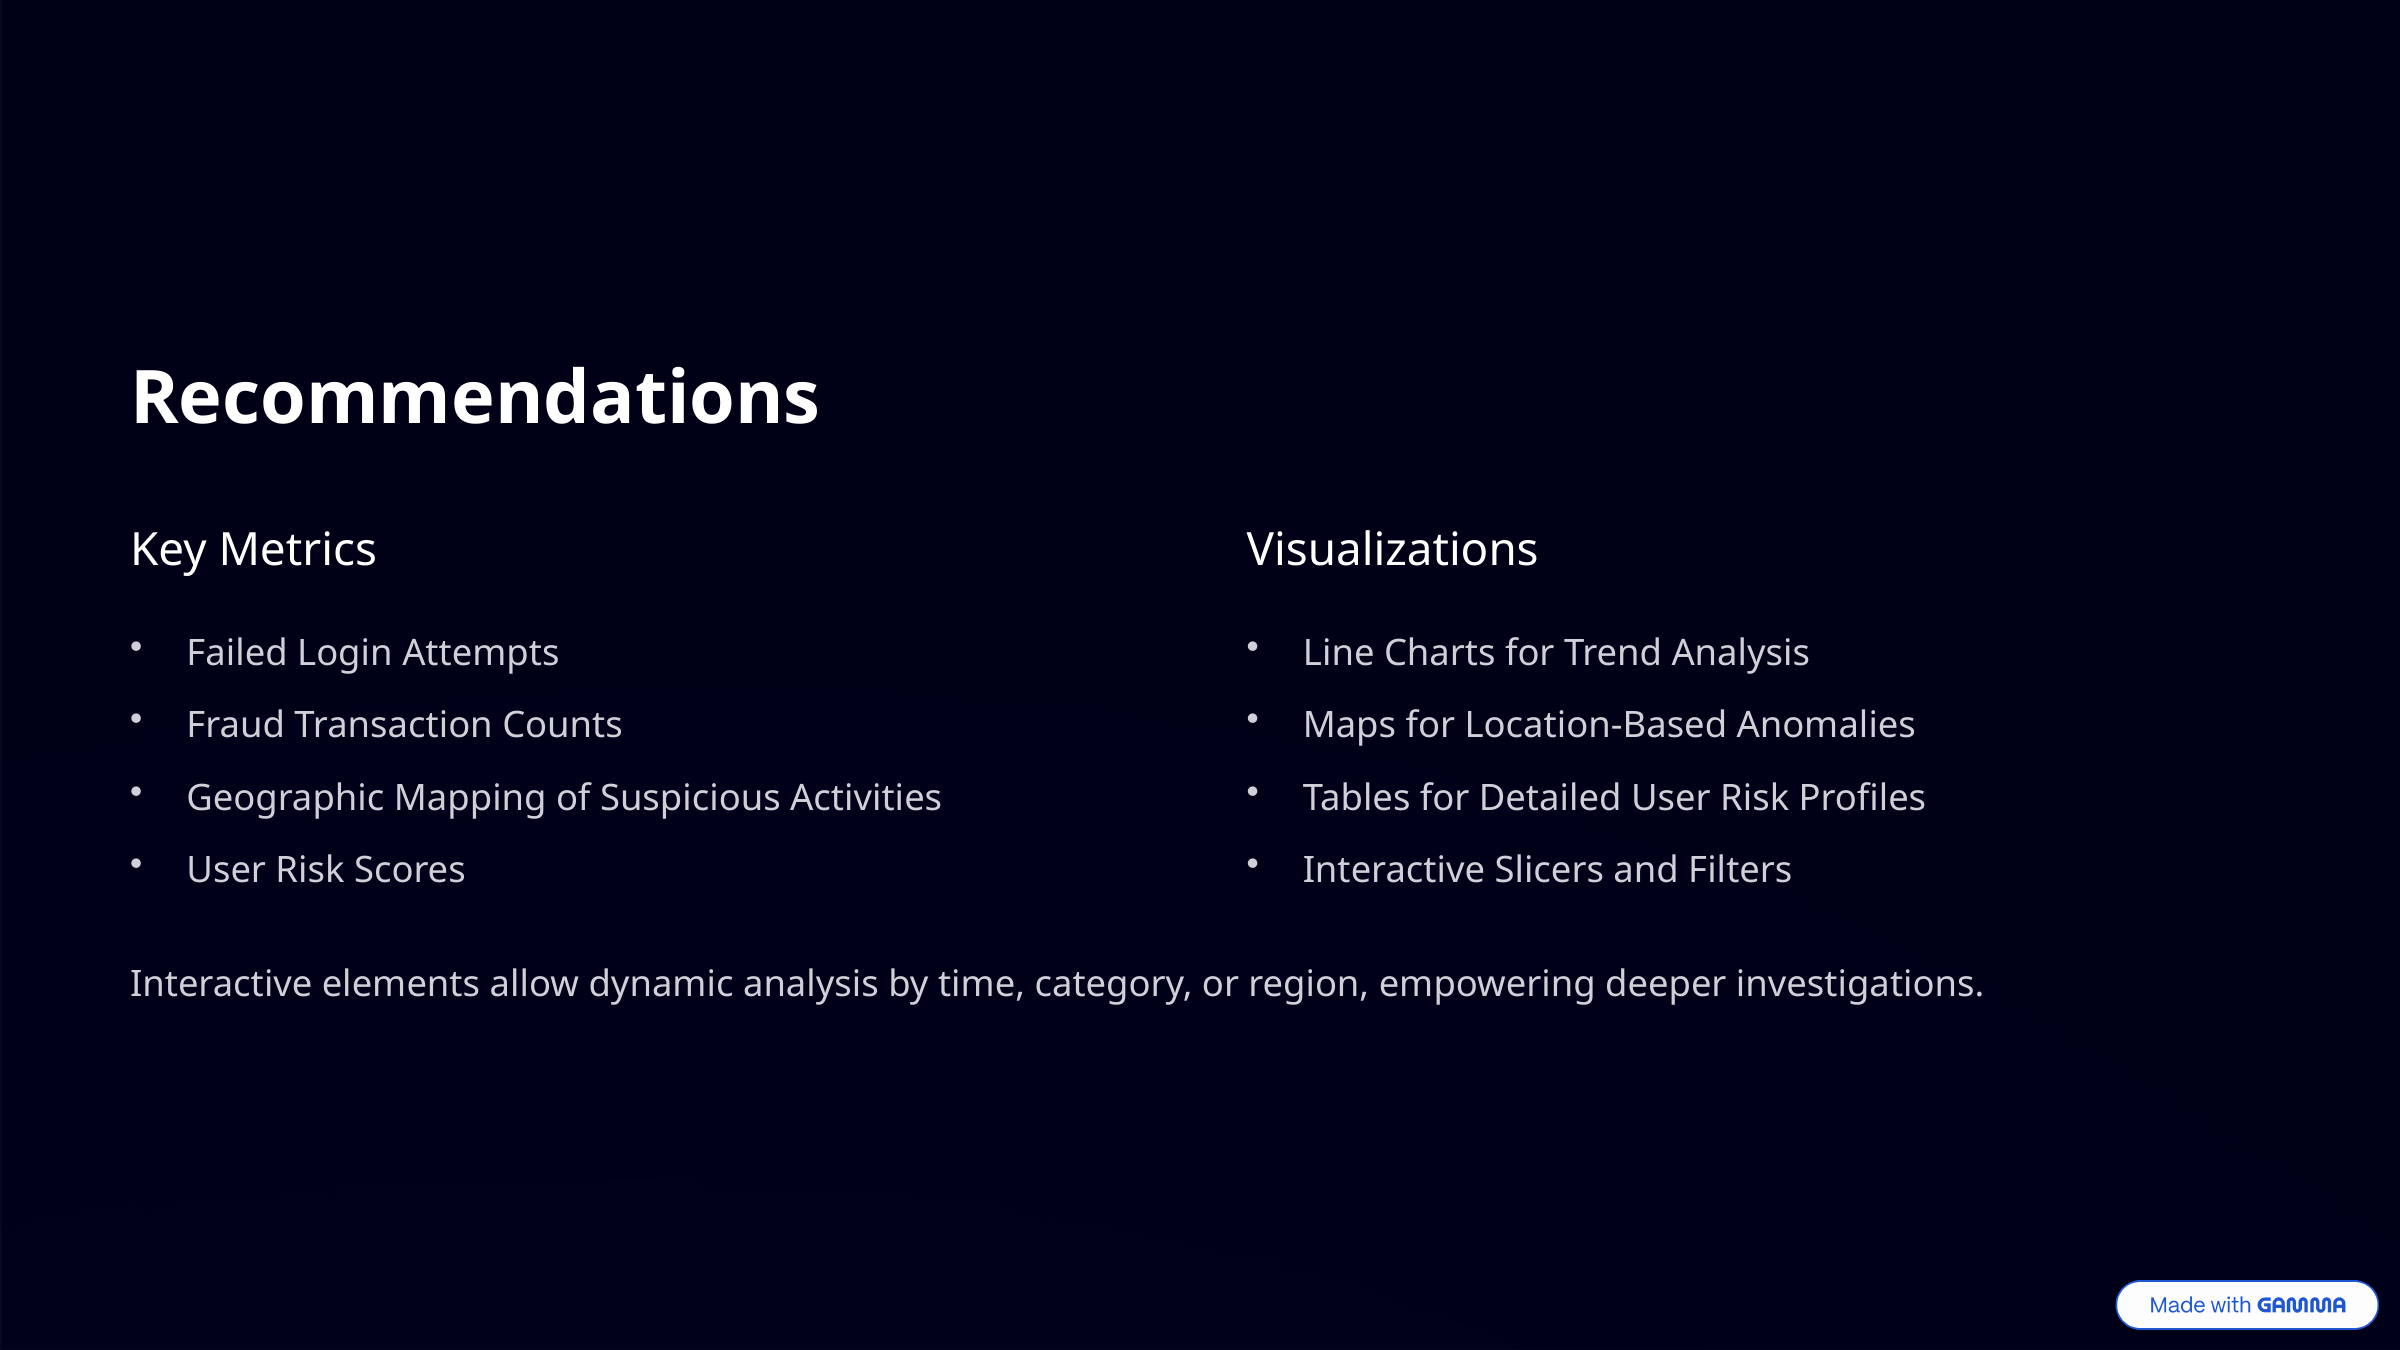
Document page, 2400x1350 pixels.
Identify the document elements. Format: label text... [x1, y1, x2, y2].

text_box Geographic Mapping of Suspicious Activities [130, 757, 1155, 818]
text_box Interactive Slicers and Filters [1246, 830, 2271, 890]
text_box Tables for Detailed User Risk Profiles [1246, 757, 2271, 818]
text_box Fraud Transaction Counts [130, 685, 1155, 745]
text_box Interactive elements allow dynamic analysis by time, category, or region, empowering deeper investigations. [130, 944, 2270, 1005]
text_box Recommendations [130, 345, 875, 439]
text_box Key Metrics [130, 517, 596, 576]
text_box Maps for Location-Based Anomalies [1246, 685, 2271, 745]
picture [2106, 1271, 2389, 1339]
text_box Failed Login Attempts [130, 612, 1155, 673]
text_box Line Charts for Trend Analysis [1246, 612, 2271, 673]
text_box Visualizations [1246, 517, 1712, 576]
text_box User Risk Scores [130, 830, 1155, 890]
